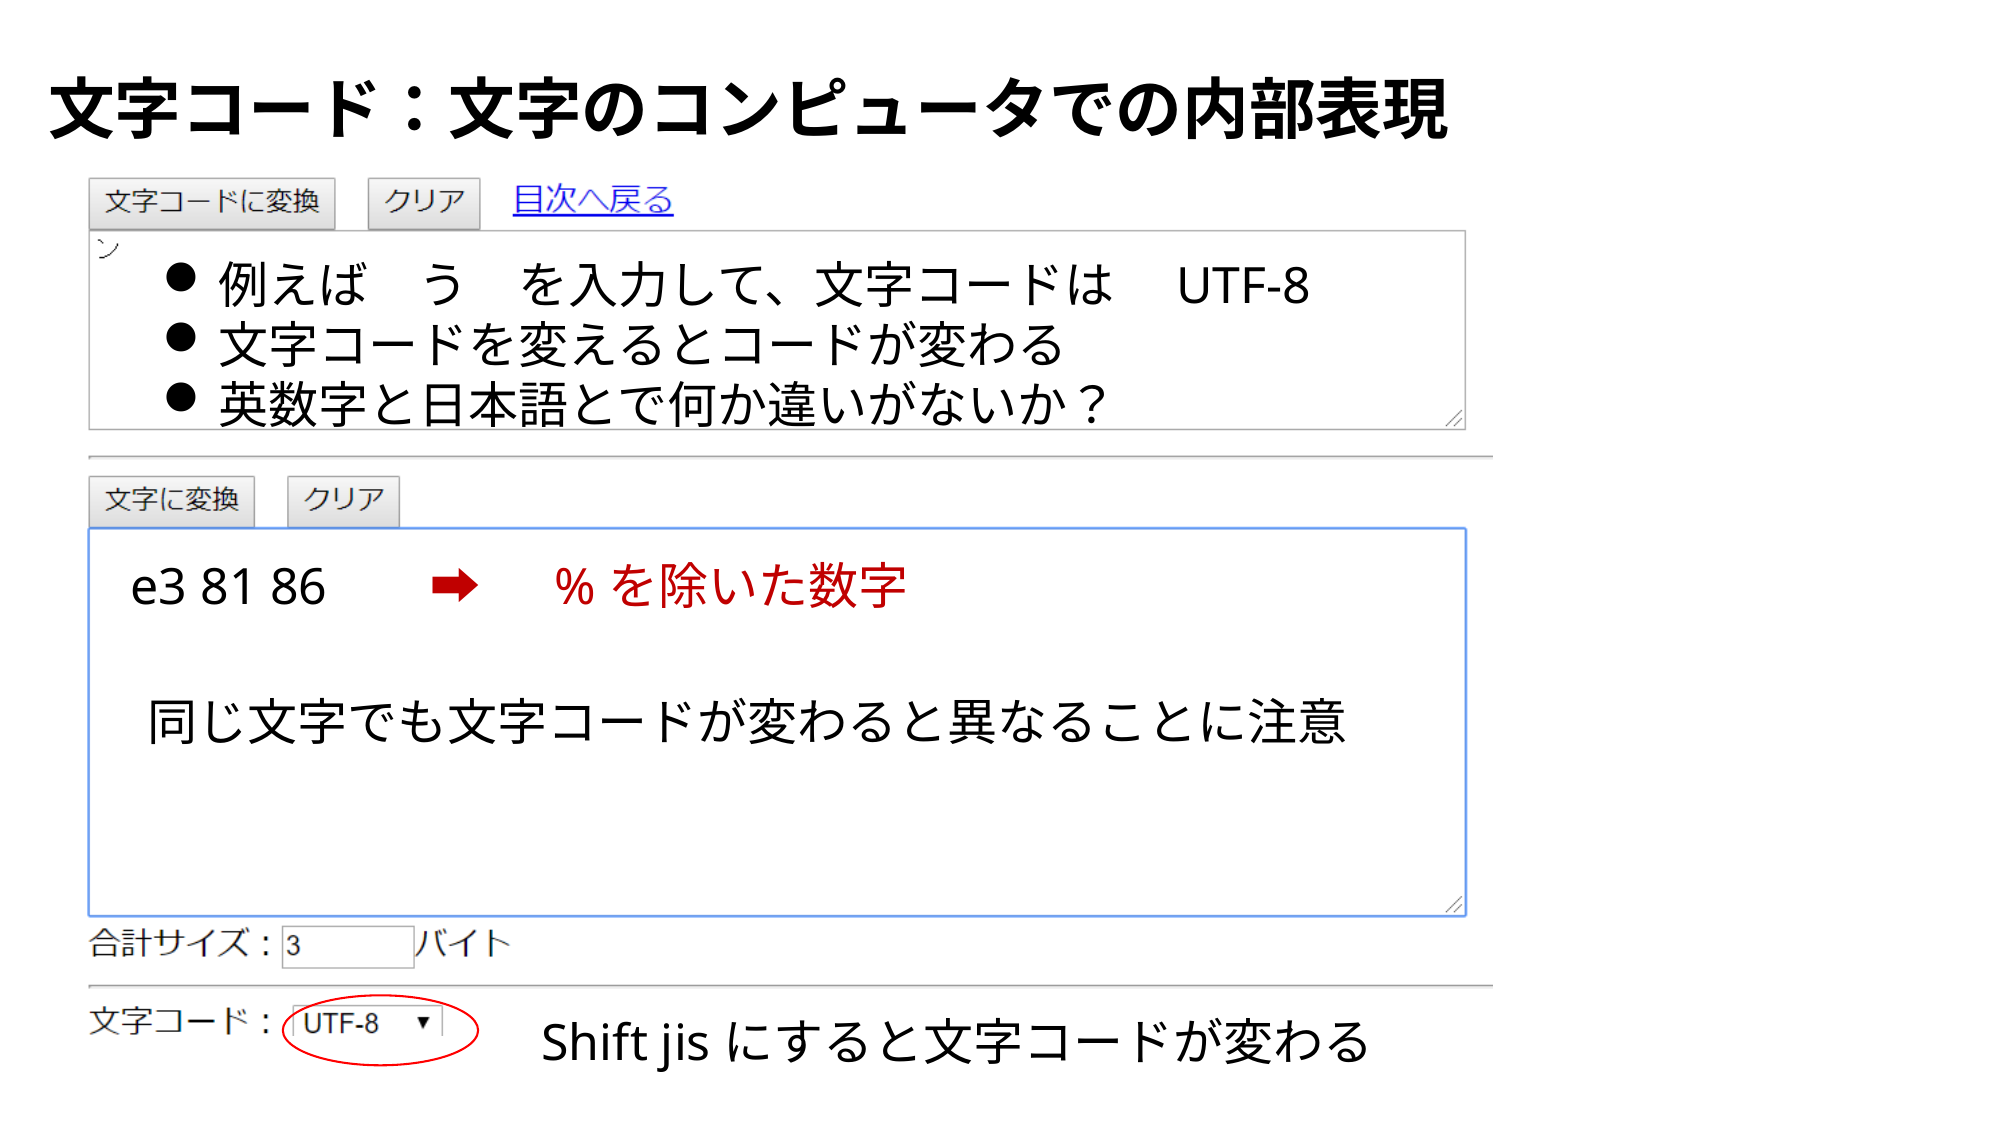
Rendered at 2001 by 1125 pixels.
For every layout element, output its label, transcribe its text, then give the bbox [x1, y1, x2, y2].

text_box [283, 1036, 478, 1067]
text_box 文字コード：文字のコンピュータでの内部表現 [33, 59, 1465, 155]
picture [82, 155, 1493, 1036]
text_box Shift jisにすると文字コードが変わる [526, 1036, 1389, 1078]
